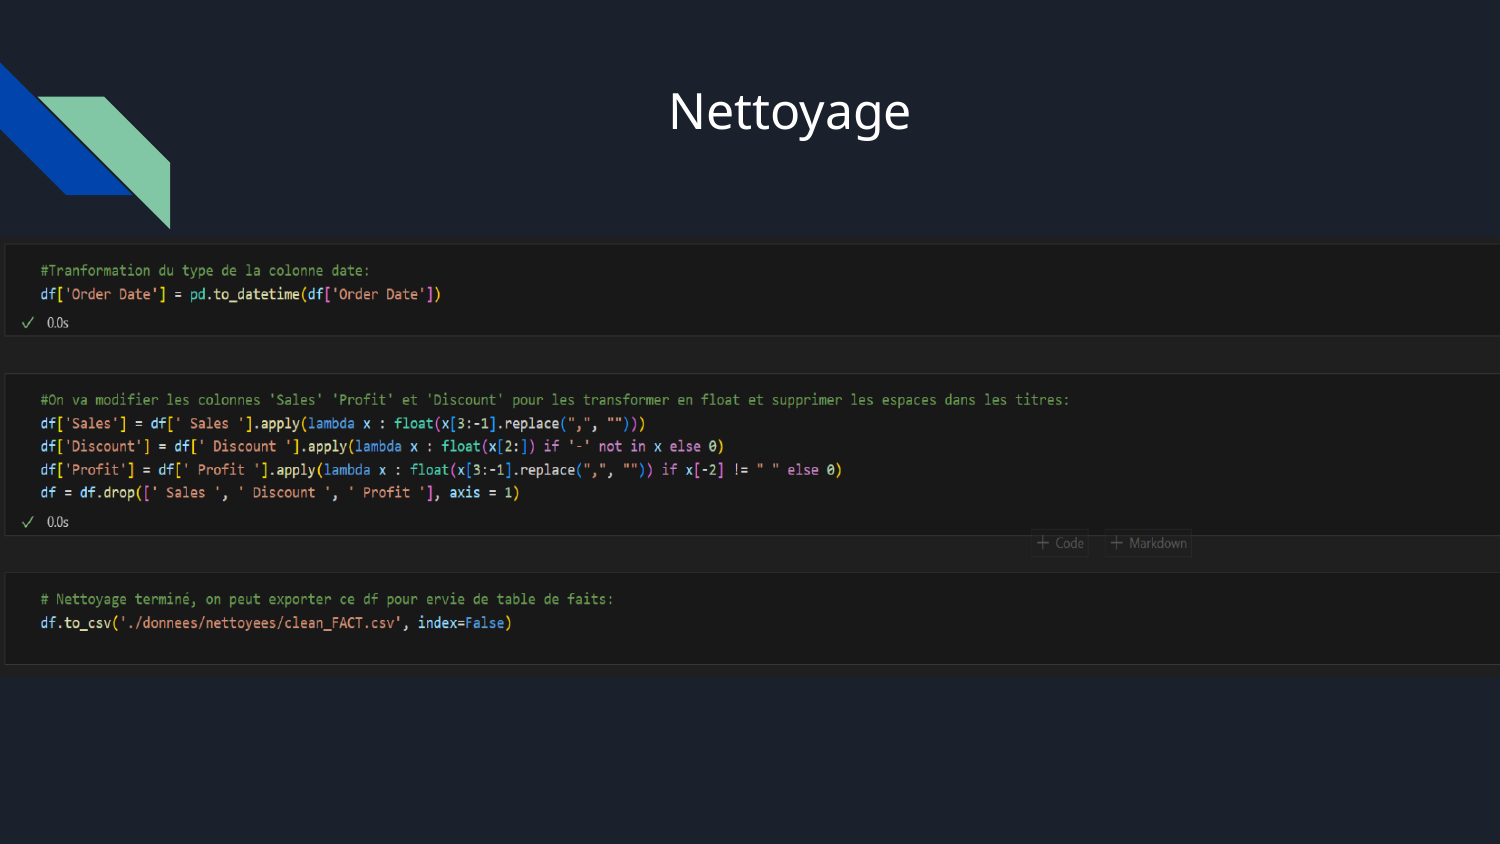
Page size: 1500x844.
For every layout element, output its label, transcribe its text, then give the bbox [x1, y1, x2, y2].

title Nettoyage [212, 64, 1368, 163]
picture [0, 237, 1500, 677]
